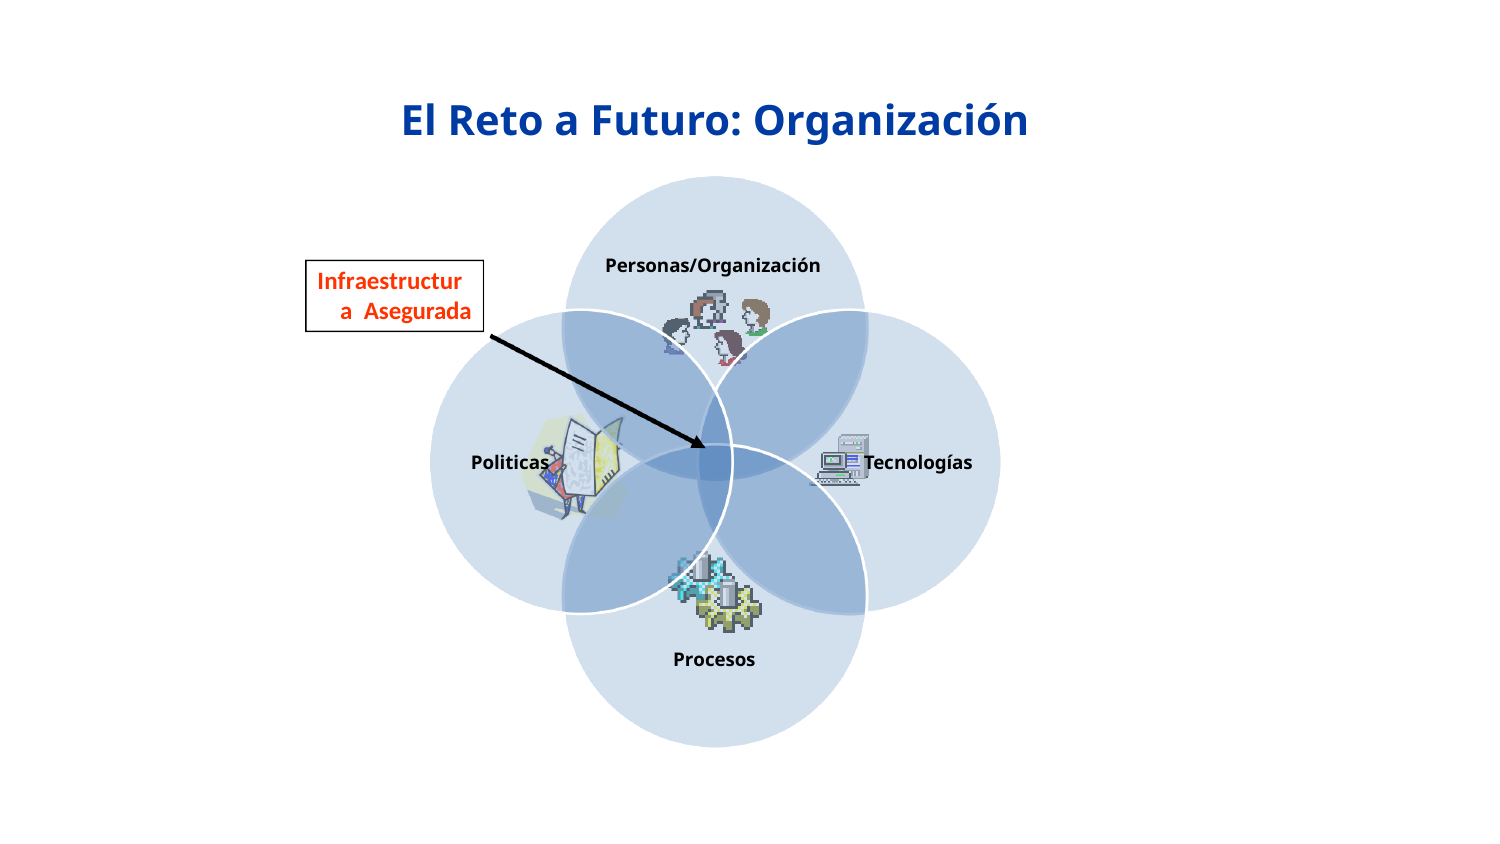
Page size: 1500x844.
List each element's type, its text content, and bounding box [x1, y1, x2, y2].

title El Reto a Futuro: Organización [294, 79, 1137, 132]
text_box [305, 173, 1004, 751]
